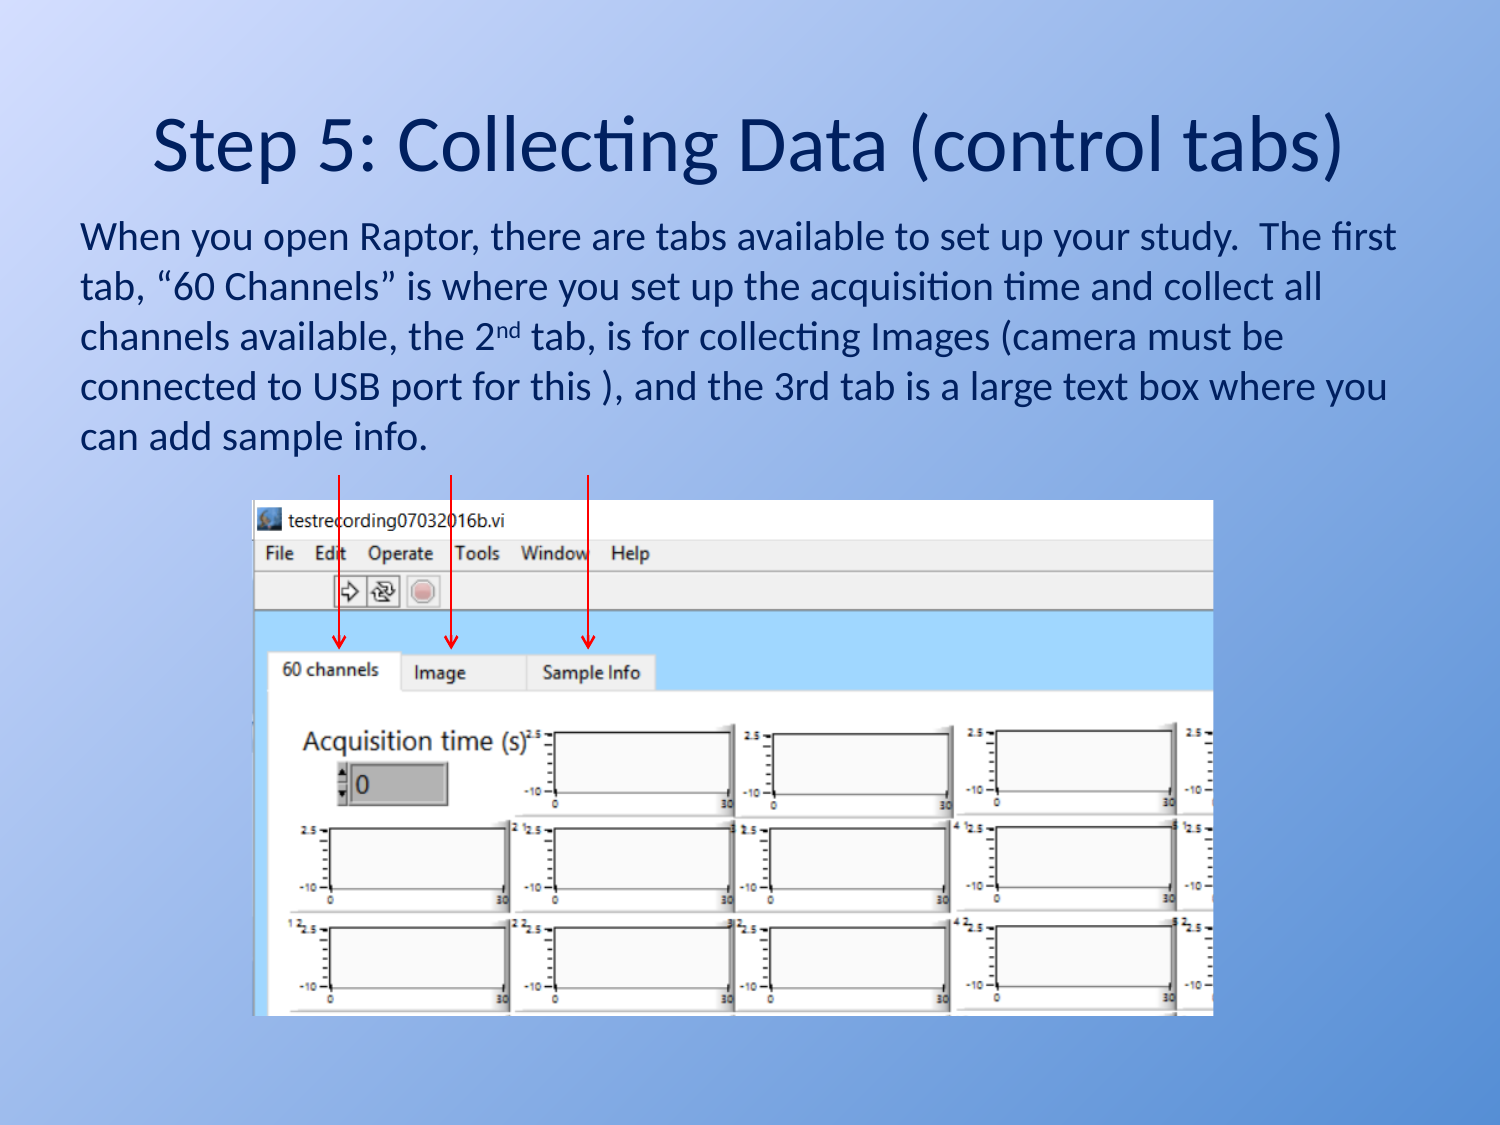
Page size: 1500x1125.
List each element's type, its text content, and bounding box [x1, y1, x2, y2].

picture [251, 499, 1214, 1016]
title Step 5: Collecting Data (control tabs) [75, 45, 1425, 201]
text_box When you open Raptor, there are tabs available to set up your study. The first tab, “60 Channels” is where you set up the acquisition time and collect all channels available, the 2nd tab, is for collecting Images (camera must be connected to USB port for this ), and the 3rd tab is a large text box where you can add sample info. [65, 201, 1460, 467]
